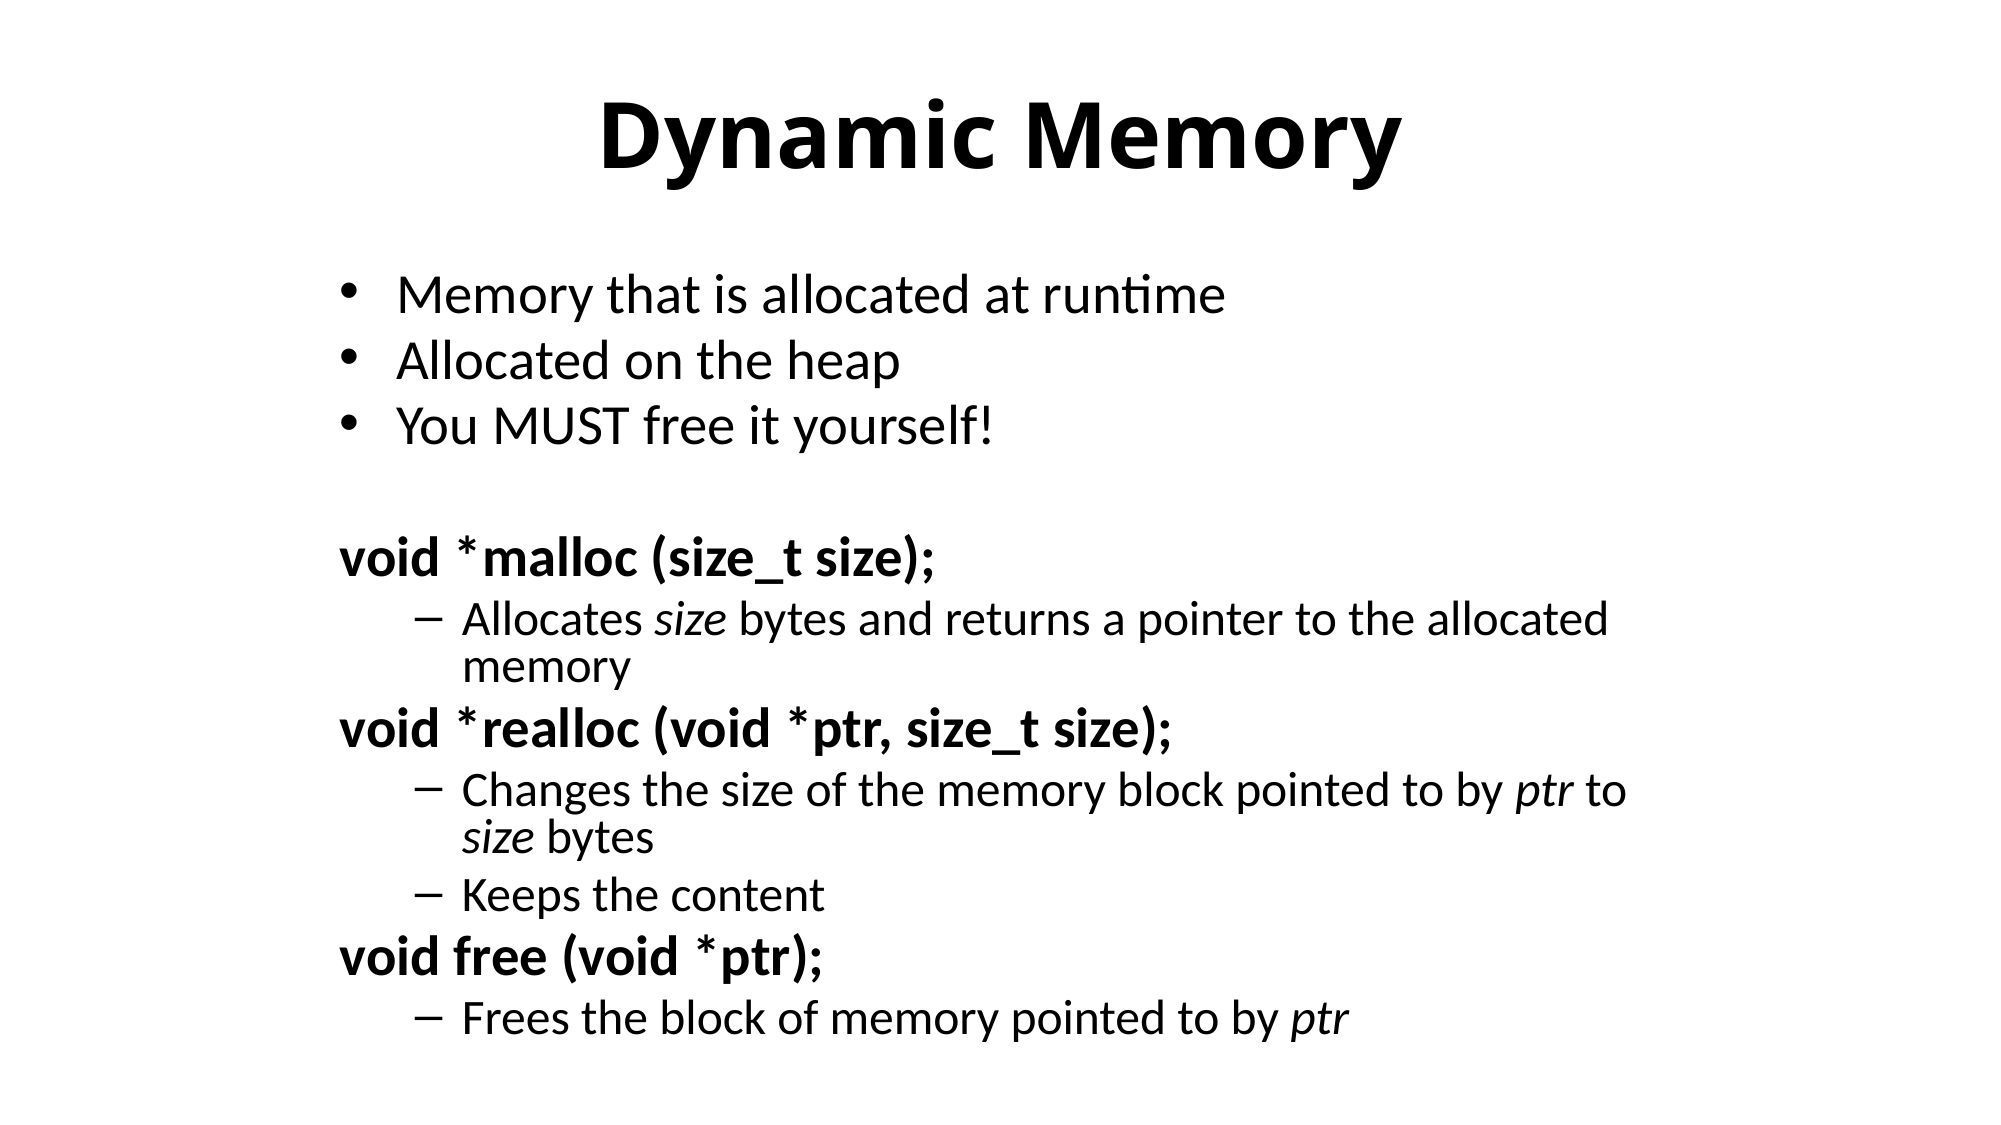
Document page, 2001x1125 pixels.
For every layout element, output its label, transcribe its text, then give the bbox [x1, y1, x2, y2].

title Dynamic Memory [324, 45, 1675, 233]
list Memory that is allocated at runtime Allocated on the heap You MUST free it yourself! void *malloc (size_t size); Allocates size bytes and returns a pointer to the allocated memory void *realloc (void *ptr, size_t size); Changes the size of the memory block pointed to by ptr to size bytes Keeps the content void free (void *ptr); Frees the block of memory pointed to by ptr [324, 262, 1675, 1005]
